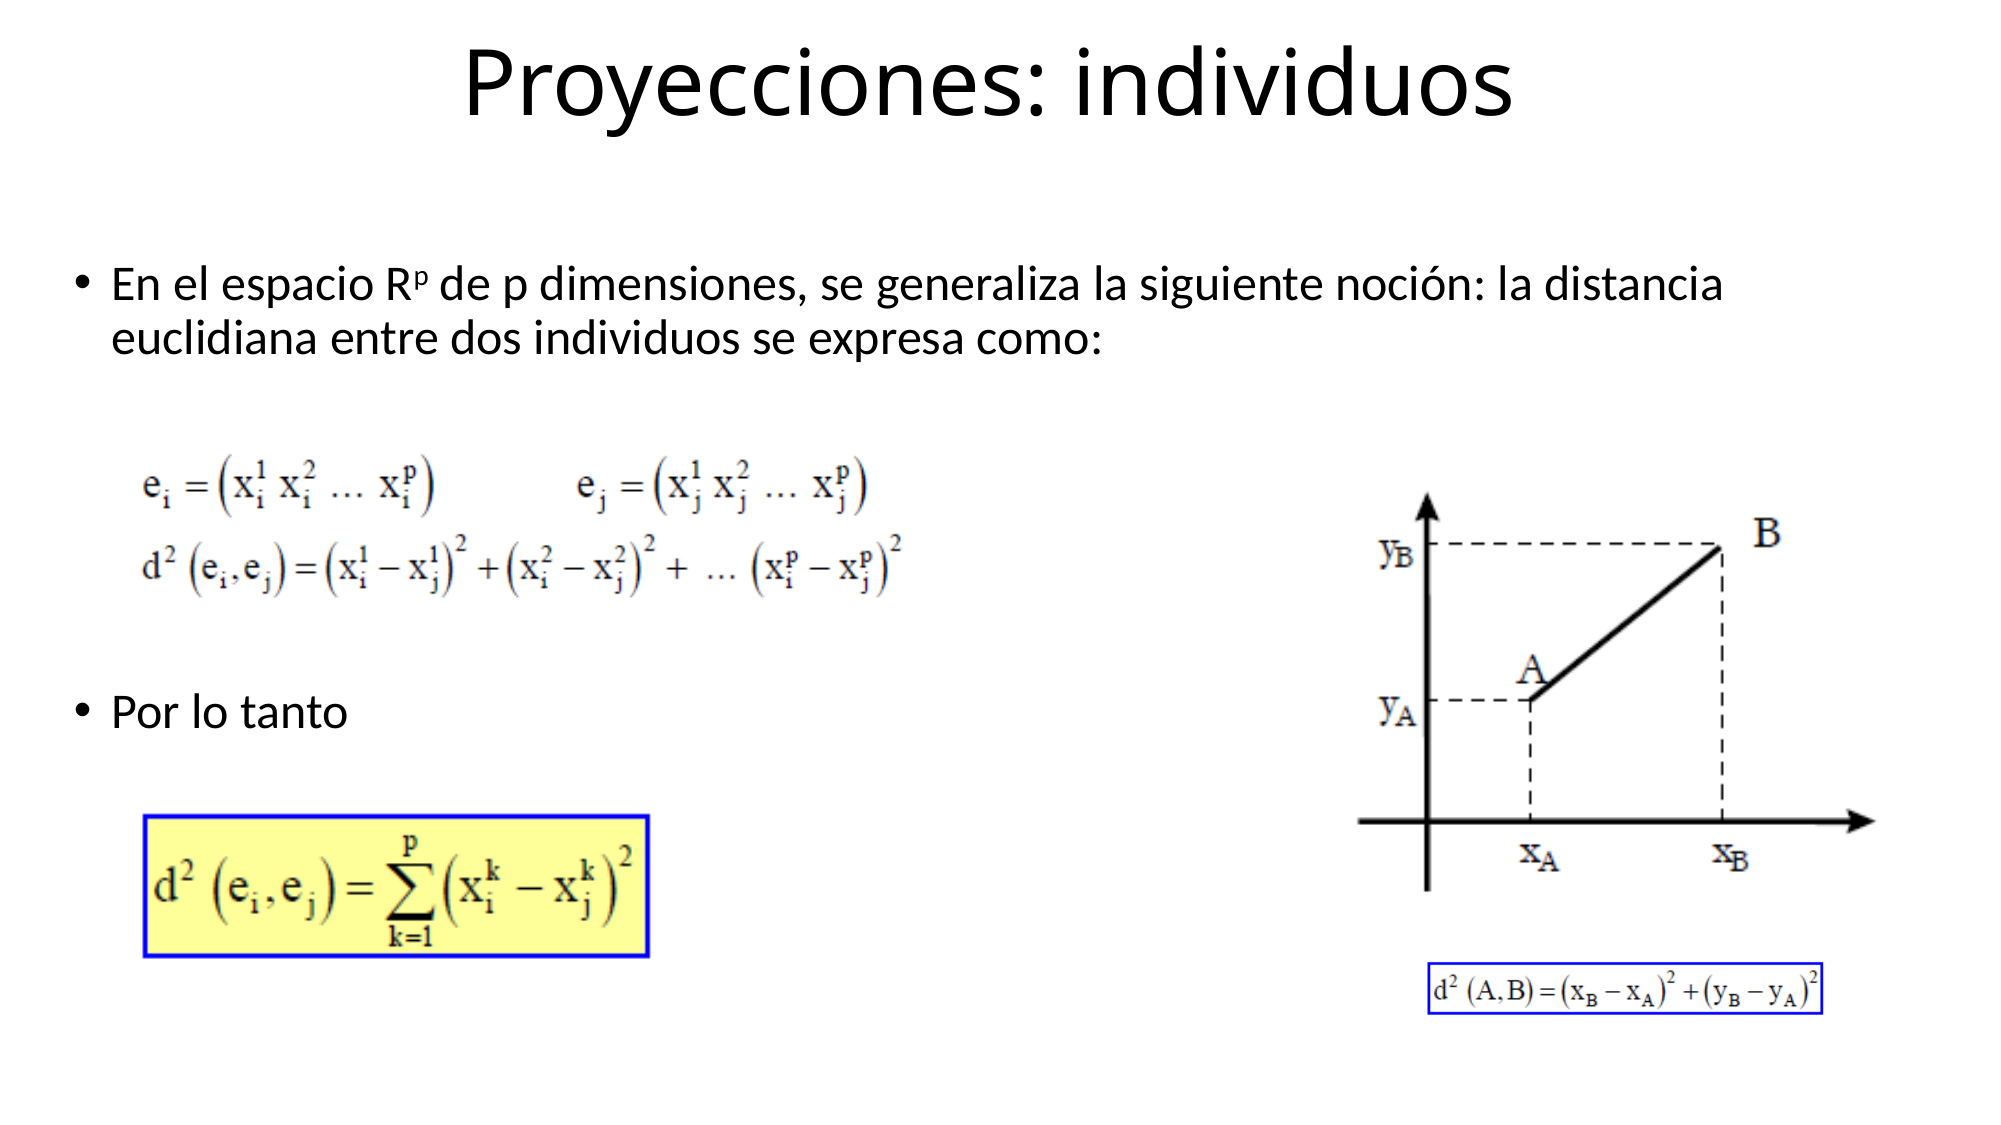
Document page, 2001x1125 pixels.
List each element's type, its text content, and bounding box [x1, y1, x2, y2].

list En el espacio Rp de p dimensiones, se generaliza la siguiente noción: la distancia euclidiana entre dos individuos se expresa como: Por lo tanto [58, 249, 1784, 964]
title Proyecciones: individuos [32, 21, 1946, 150]
picture [1421, 954, 1833, 1025]
picture [119, 438, 906, 607]
picture [119, 810, 657, 964]
picture [1329, 485, 1925, 899]
